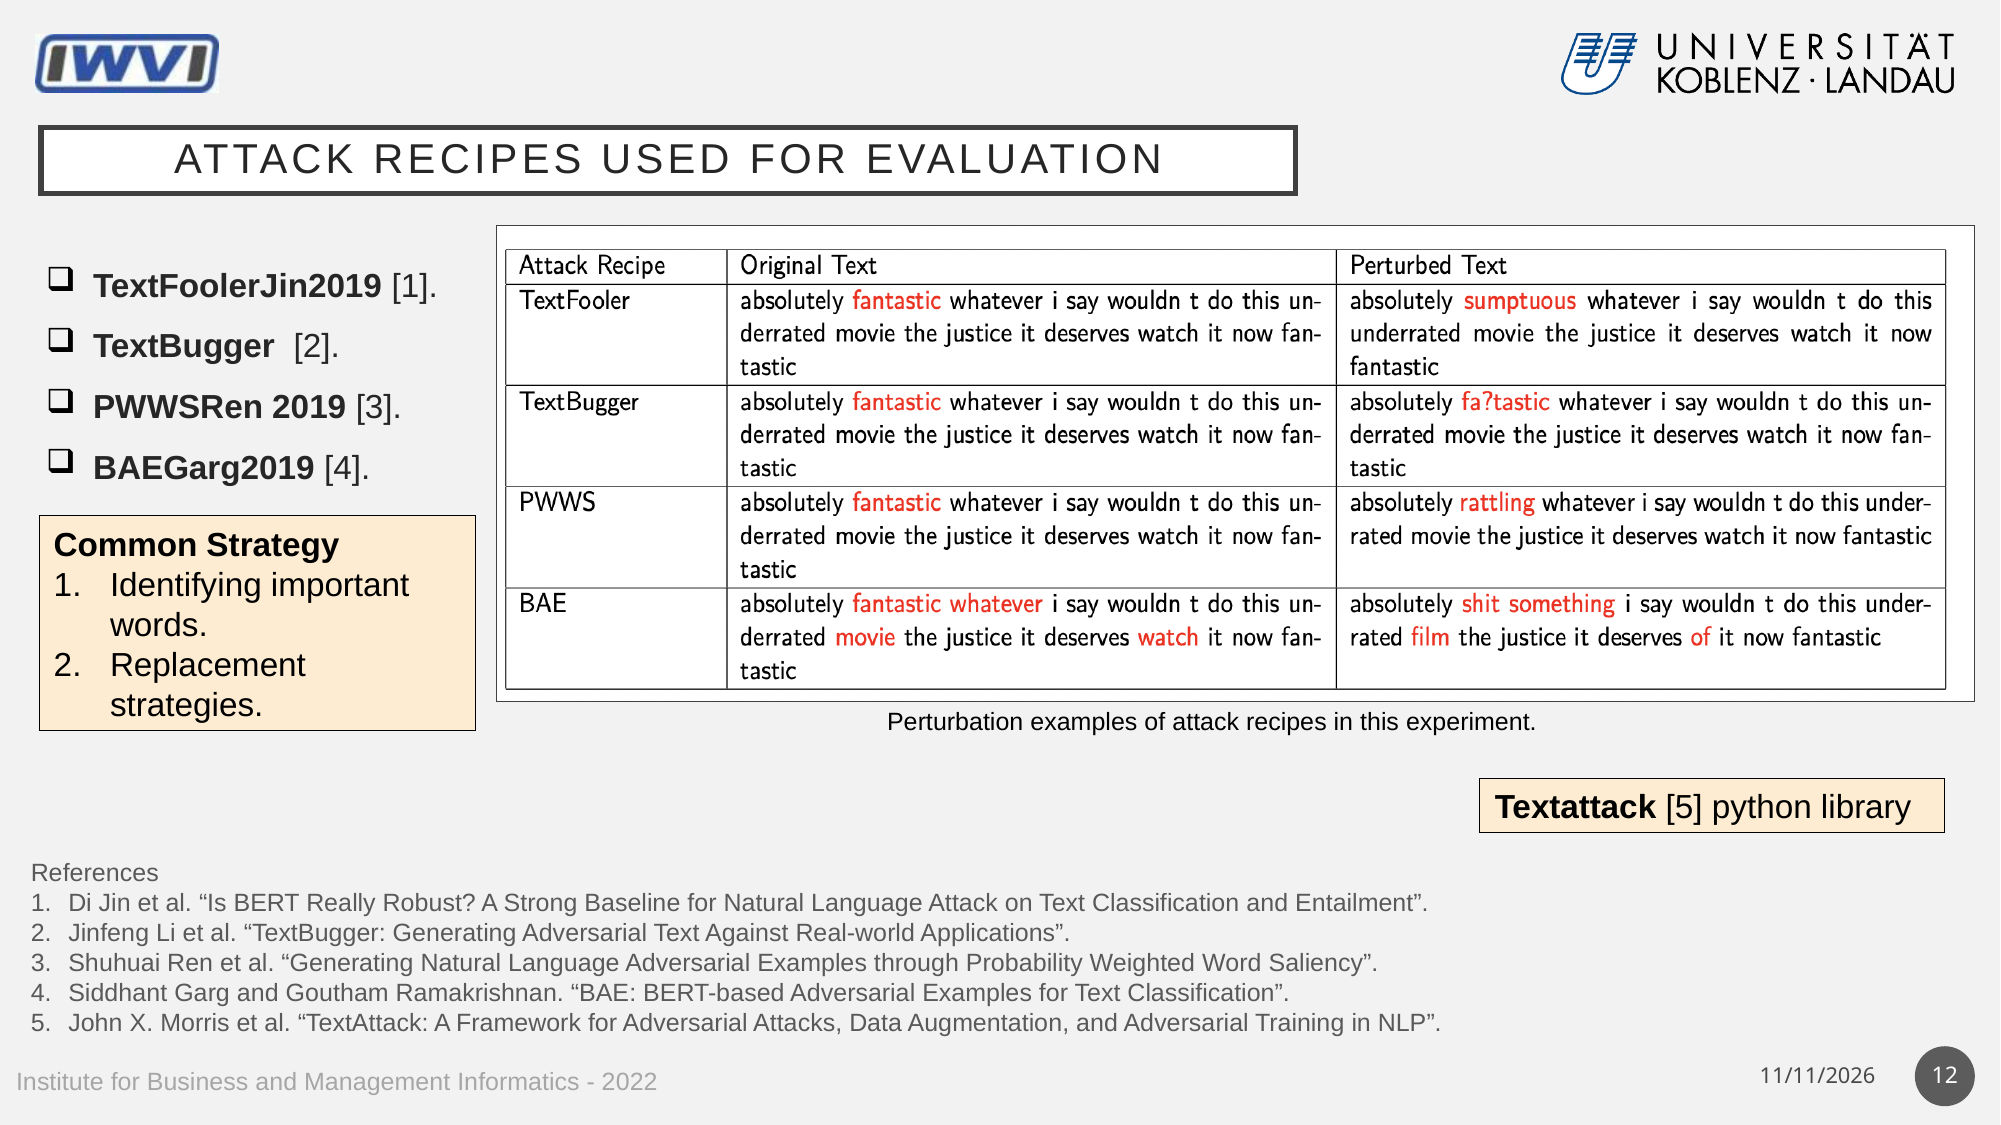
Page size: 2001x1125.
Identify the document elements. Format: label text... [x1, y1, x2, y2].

picture [496, 225, 1975, 702]
title Attack Recipes Used for Evaluation [38, 125, 1298, 196]
list TextFoolerJin2019 [1]. TextBugger [2]. PWWSRen 2019 [3]. BAEGarg2019 [4]. [31, 256, 487, 842]
text_box References Di Jin et al. “Is BERT Really Robust? A Strong Baseline for Natural Language Attack on Text Classification and Entailment”. Jinfeng Li et al. “TextBugger: Generating Adversarial Text Against Real-world Applications”. Shuhuai Ren et al. “Generating Natural Language Adversarial Examples through Probability Weighted Word Saliency”. Siddhant Garg and Goutham Ramakrishnan. “BAE: BERT-based Adversarial Examples for Text Classification”. John X. Morris et al. “TextAttack: A Framework for Adversarial Attacks, Data Augmentation, and Adversarial Training in NLP”. [16, 849, 1975, 1074]
picture [35, 34, 219, 93]
picture [1561, 32, 1954, 95]
text_box Common Strategy Identifying important words. Replacement strategies. [39, 515, 476, 731]
text_box Textattack [5] python library [1479, 778, 1945, 833]
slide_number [1438, 1074, 1891, 1103]
text_box Perturbation examples of attack recipes in this experiment. [872, 702, 1561, 744]
slide_number 12 [1914, 1074, 1975, 1107]
